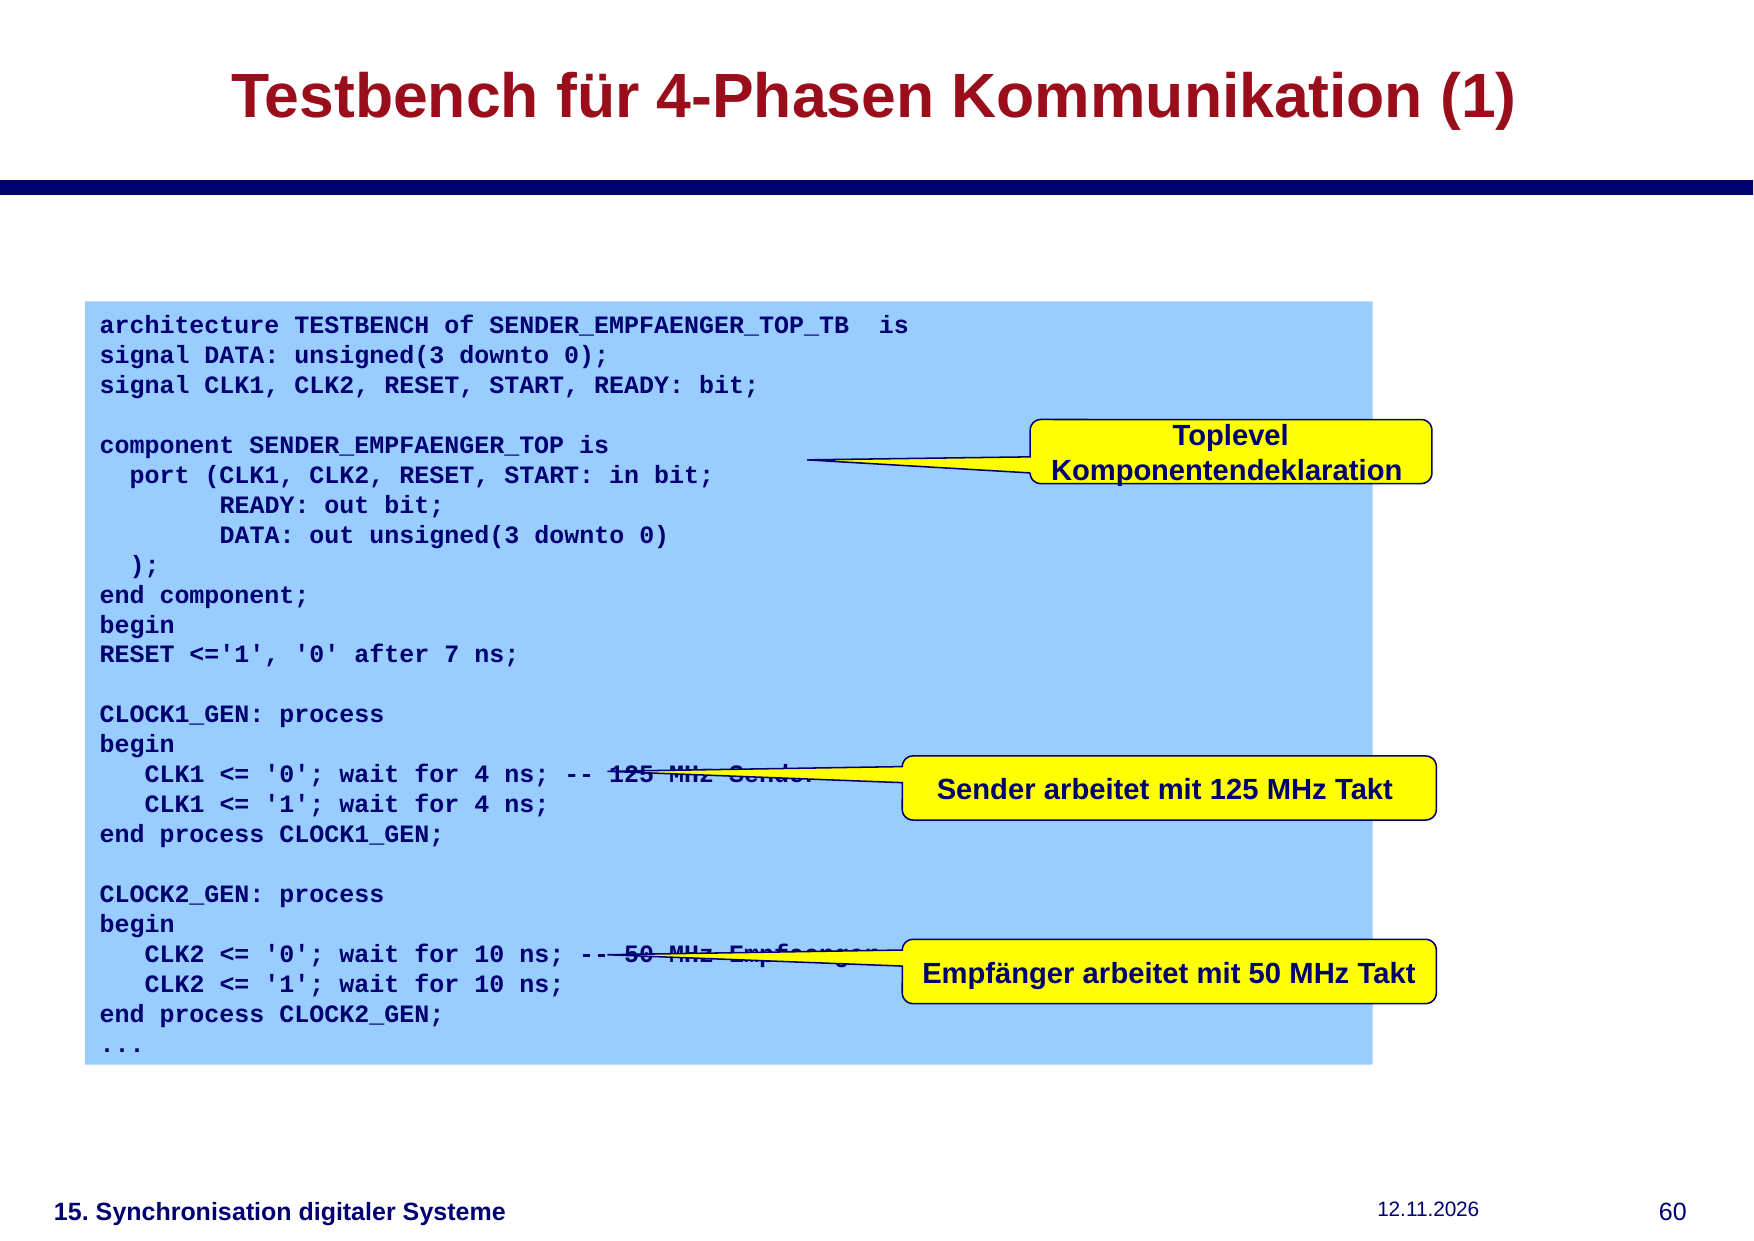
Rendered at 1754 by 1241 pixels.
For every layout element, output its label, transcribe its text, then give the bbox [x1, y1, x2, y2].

text_box Empfänger arbeitet mit 50 MHz Takt [607, 939, 1437, 1004]
text_box Toplevel Komponentendeklaration [807, 419, 1432, 484]
title Testbench für 4-Phasen Kommunikation (1) [37, 41, 1713, 144]
text_box Sender arbeitet mit 125 MHz Takt [607, 755, 1437, 821]
text_box architecture TESTBENCH of SENDER_EMPFAENGER_TOP_TB is signal DATA: unsigned(3 downto 0); signal CLK1, CLK2, RESET, START, READY: bit; component SENDER_EMPFAENGER_TOP is port (CLK1, CLK2, RESET, START: in bit; READY: out bit; DATA: out unsigned(3 downto 0) ); end component; begin RESET <='1', '0' after 7 ns; CLOCK1_GEN: process begin CLK1 <= '0'; wait for 4 ns; -- 125 MHz Sender CLK1 <= '1'; wait for 4 ns; end process CLOCK1_GEN; CLOCK2_GEN: process begin CLK2 <= '0'; wait for 10 ns; -- 50 MHz Empfaenger CLK2 <= '1'; wait for 10 ns; end process CLOCK2_GEN; ... [84, 301, 1373, 1065]
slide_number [1360, 1187, 1608, 1241]
slide_number 59 [1632, 1187, 1704, 1241]
footer 15. Synchronisation digitaler Systeme [37, 1187, 535, 1241]
